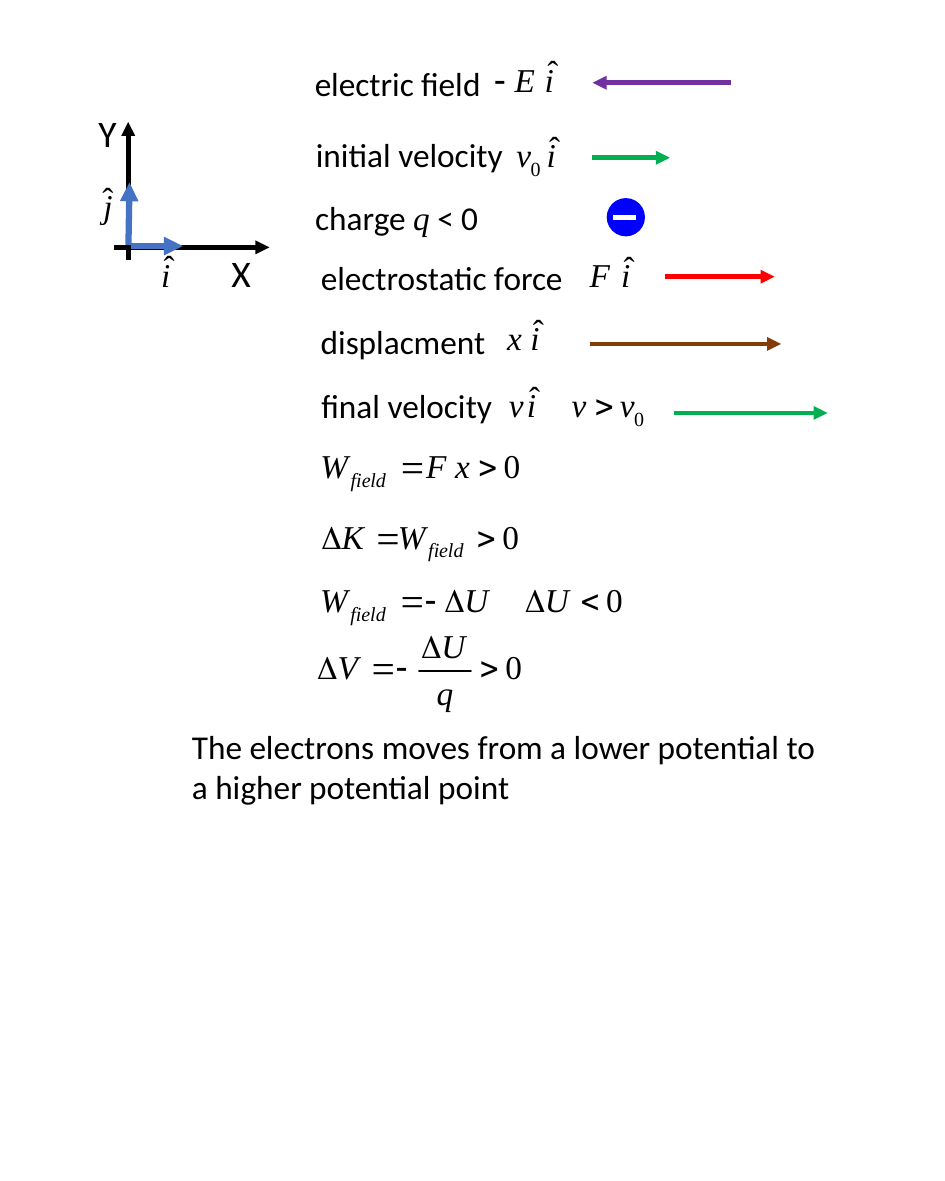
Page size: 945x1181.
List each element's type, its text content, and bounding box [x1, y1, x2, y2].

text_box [490, 56, 568, 105]
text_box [513, 132, 564, 183]
text_box initial velocity [301, 126, 518, 182]
text_box electrostatic force [306, 249, 578, 305]
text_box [317, 517, 522, 568]
text_box electric field [299, 55, 496, 111]
text_box final velocity [306, 377, 508, 433]
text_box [505, 381, 650, 433]
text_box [501, 315, 554, 364]
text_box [313, 627, 526, 720]
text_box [584, 252, 650, 301]
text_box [83, 102, 270, 303]
text_box charge q < 0 [300, 190, 494, 245]
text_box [319, 581, 626, 632]
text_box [319, 447, 525, 498]
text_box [607, 199, 644, 236]
text_box The electrons moves from a lower potential to a higher potential point [177, 718, 851, 814]
text_box displacment [305, 314, 501, 369]
